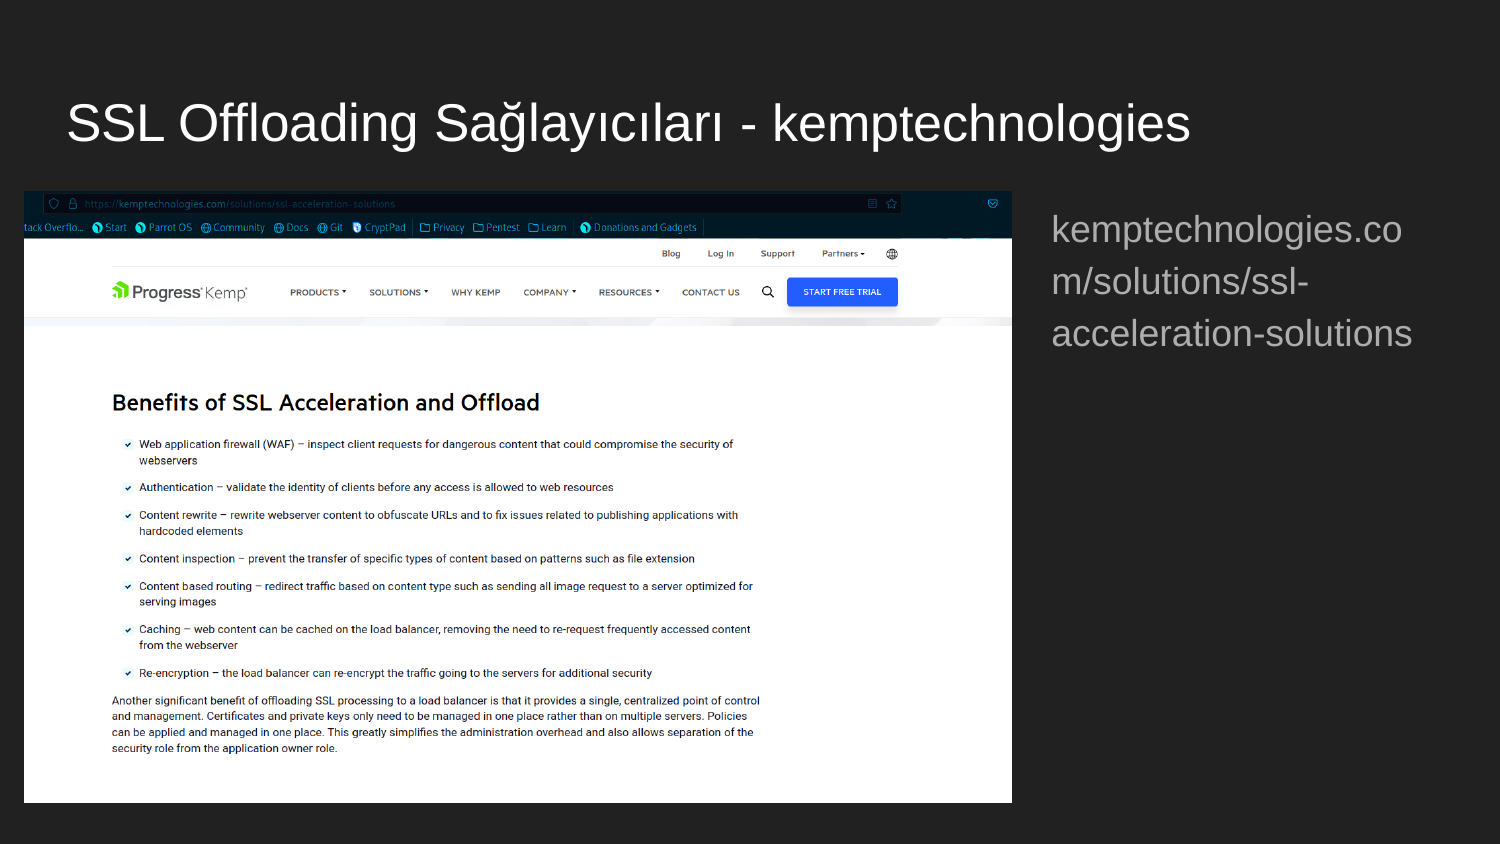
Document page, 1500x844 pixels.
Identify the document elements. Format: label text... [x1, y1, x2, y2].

list kemptechnologies.com/solutions/ssl-acceleration-solutions [1036, 183, 1449, 750]
picture [24, 191, 1012, 803]
title SSL Offloading Sağlayıcıları - kemptechnologies [51, 72, 1449, 167]
